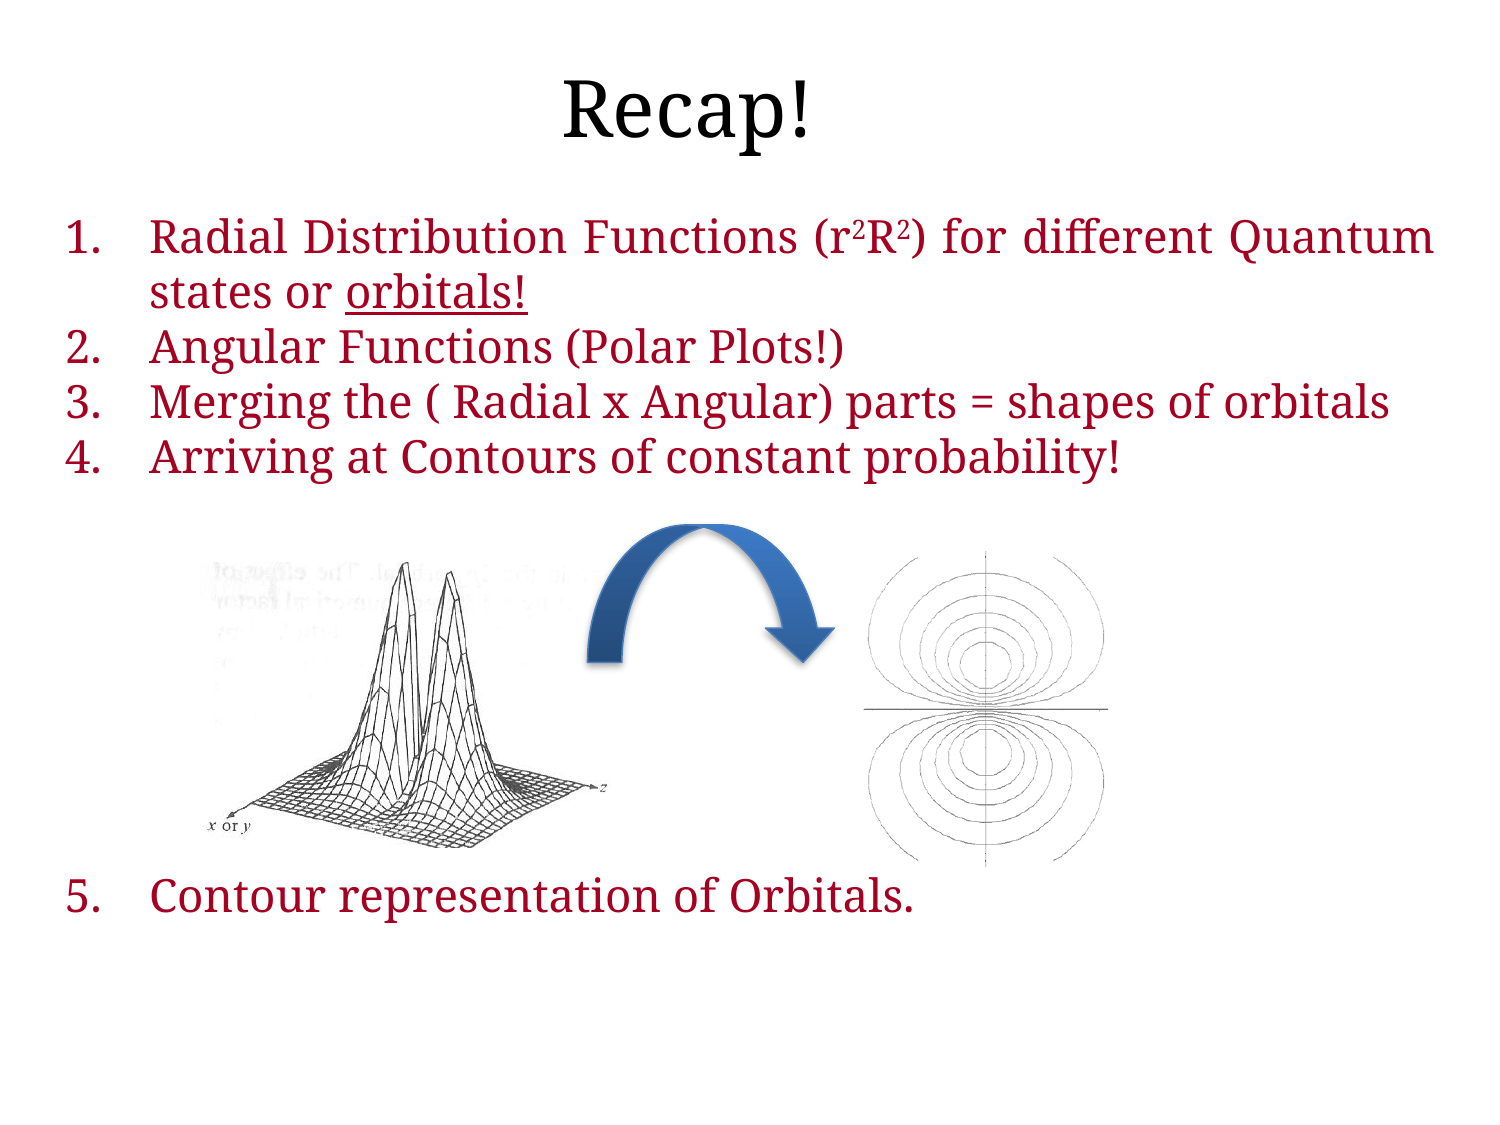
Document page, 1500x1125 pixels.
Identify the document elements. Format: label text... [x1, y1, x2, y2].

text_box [199, 524, 1109, 869]
title Recap! [12, 12, 1363, 200]
text_box Radial Distribution Functions (r2R2) for different Quantum states or orbitals! Angular Functions (Polar Plots!) Merging the ( Radial x Angular) parts = shapes of orbitals Arriving at Contours of constant probability! Contour representation of Orbitals. [50, 199, 1450, 985]
